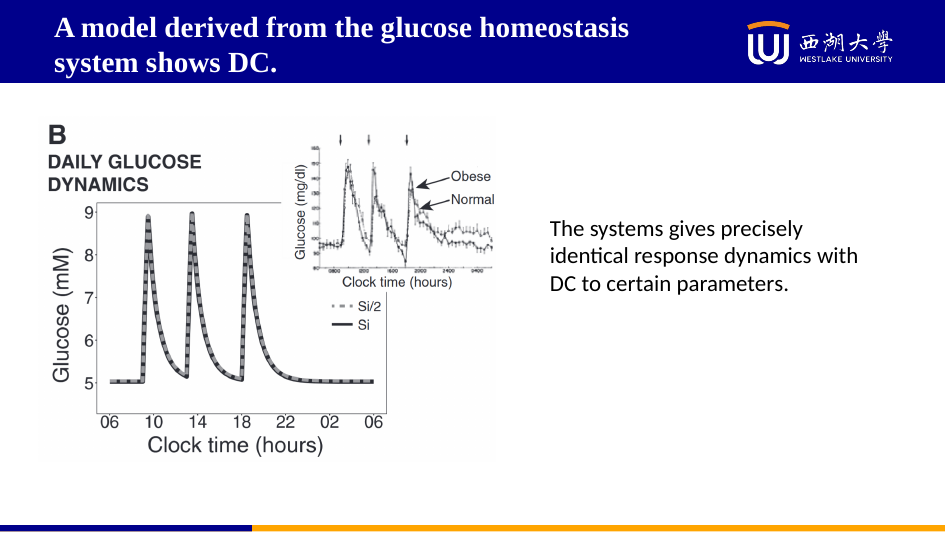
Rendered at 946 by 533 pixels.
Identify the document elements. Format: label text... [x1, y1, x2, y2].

picture [38, 115, 496, 462]
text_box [0, 524, 946, 532]
title A model derived from the glucose homeostasis system shows DC. [47, 0, 686, 98]
picture [747, 20, 893, 65]
text_box The systems gives precisely identical response dynamics with DC to certain parameters. [535, 206, 898, 304]
